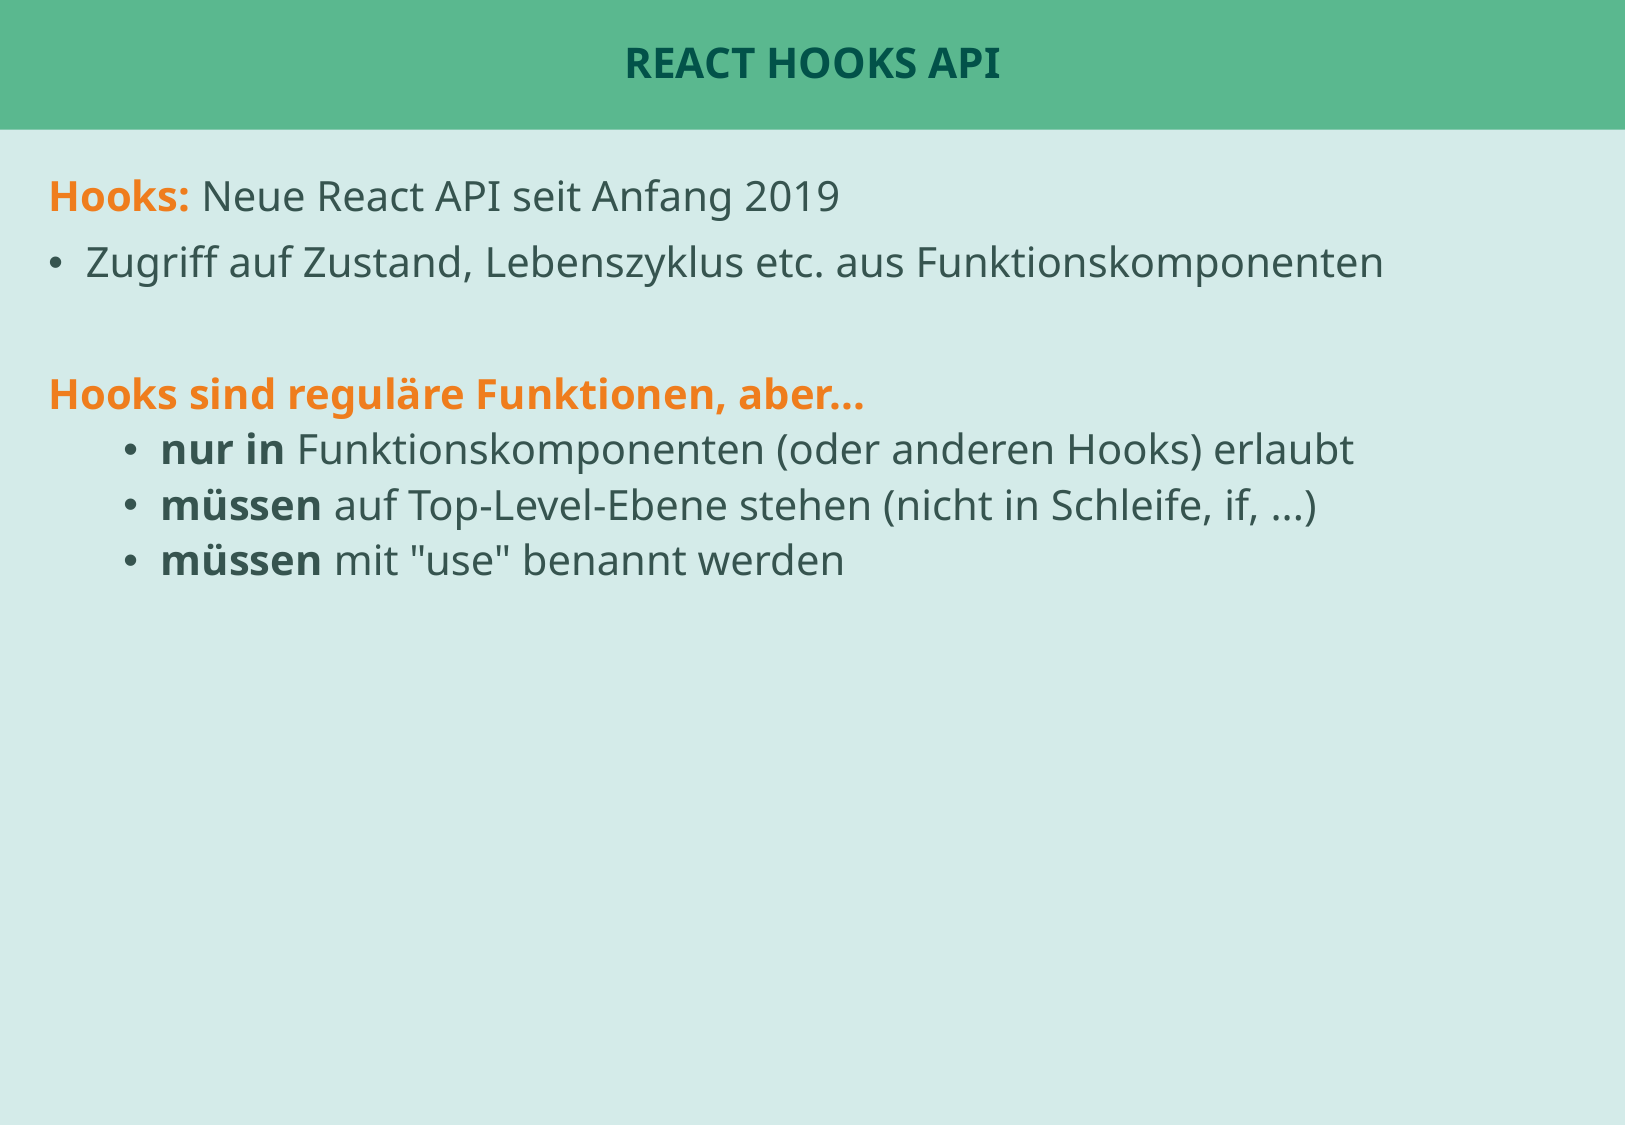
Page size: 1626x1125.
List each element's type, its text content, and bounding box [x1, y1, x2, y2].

list Hooks: Neue React API seit Anfang 2019 Zugriff auf Zustand, Lebenszyklus etc. aus Funktionskomponenten Hooks sind reguläre Funktionen, aber... nur in Funktionskomponenten (oder anderen Hooks) erlaubt müssen auf Top-Level-Ebene stehen (nicht in Schleife, if, ...) müssen mit "use" benannt werden [33, 168, 1592, 1043]
title React Hooks API [0, 0, 1625, 130]
